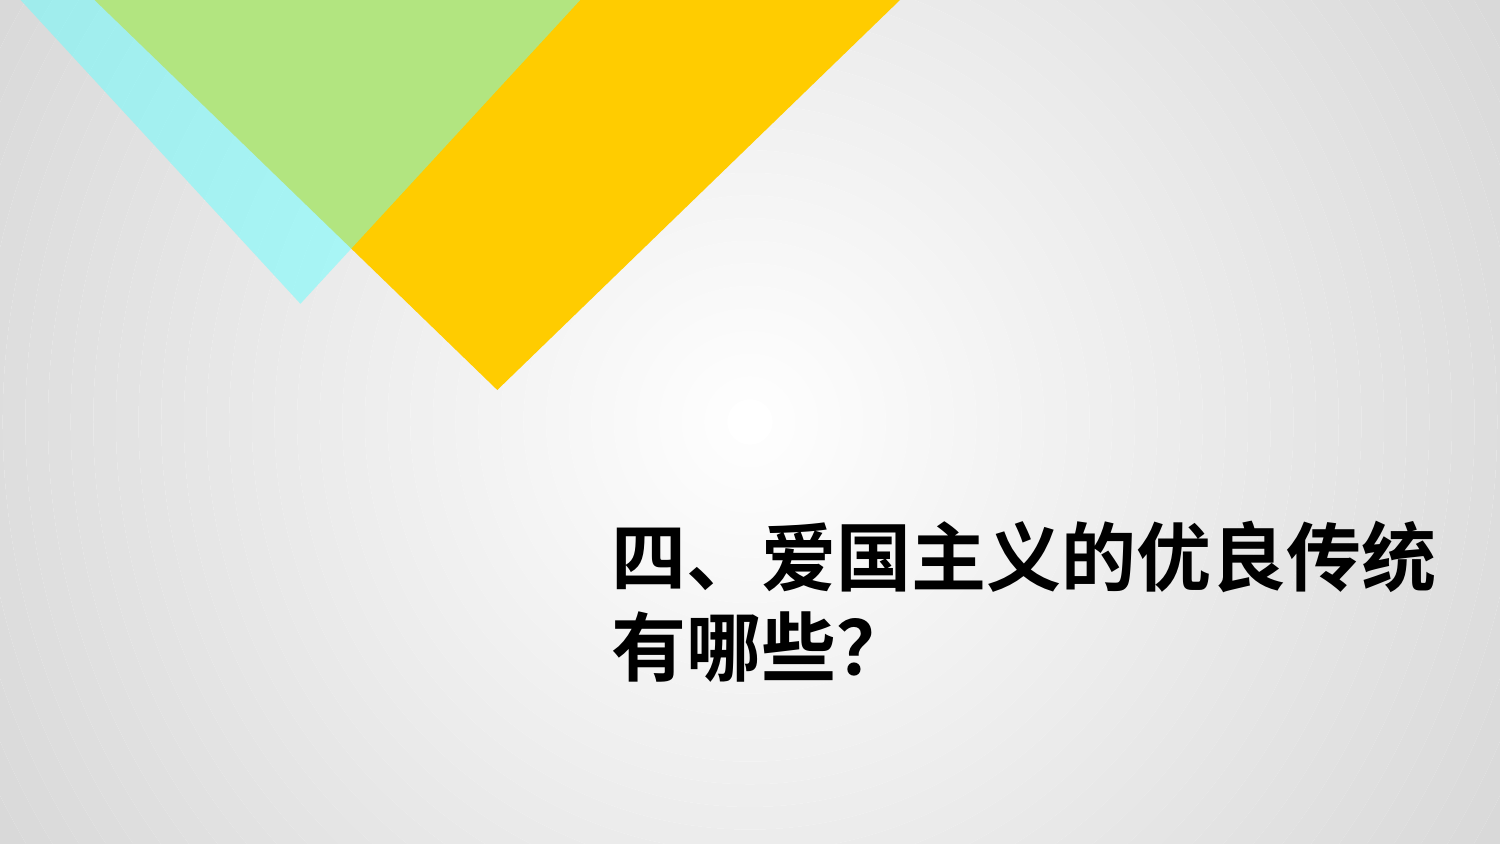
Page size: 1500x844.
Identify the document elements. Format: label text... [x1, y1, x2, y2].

title 四、爱国主义的优良传统有哪些？ [596, 549, 1459, 651]
